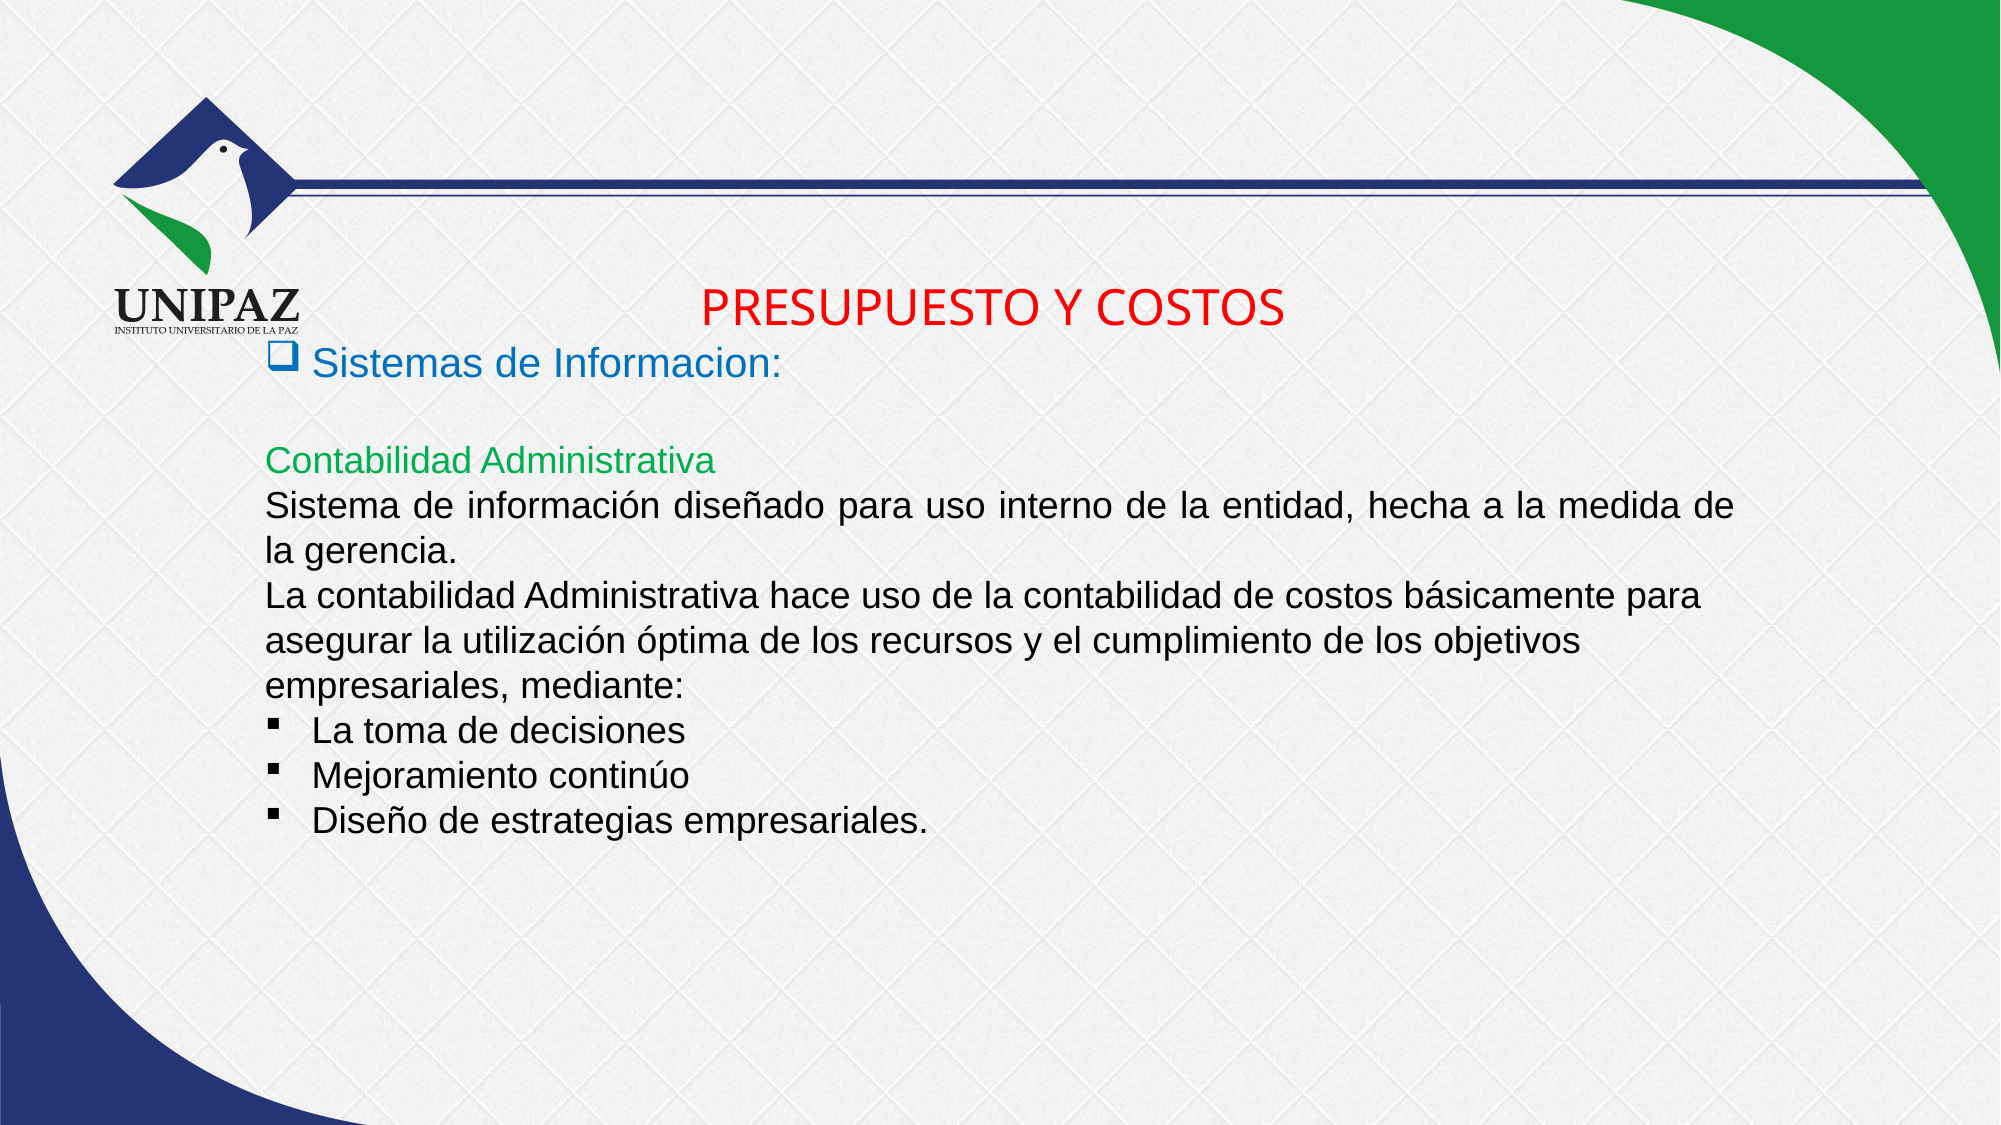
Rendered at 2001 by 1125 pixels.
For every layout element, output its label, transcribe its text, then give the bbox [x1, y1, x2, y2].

title PRESUPUESTO Y COSTOS [249, 207, 1750, 238]
picture [0, 0, 2001, 1125]
subtitle Sistemas de Informacion: Contabilidad Administrativa Sistema de información diseñado para uso interno de la entidad, hecha a la medida de la gerencia. La contabilidad Administrativa hace uso de la contabilidad de costos básicamente para asegurar la utilización óptima de los recursos y el cumplimiento de los objetivos empresariales, mediante: La toma de decisiones Mejoramiento continúo Diseño de estrategias empresariales. [249, 238, 1750, 1100]
